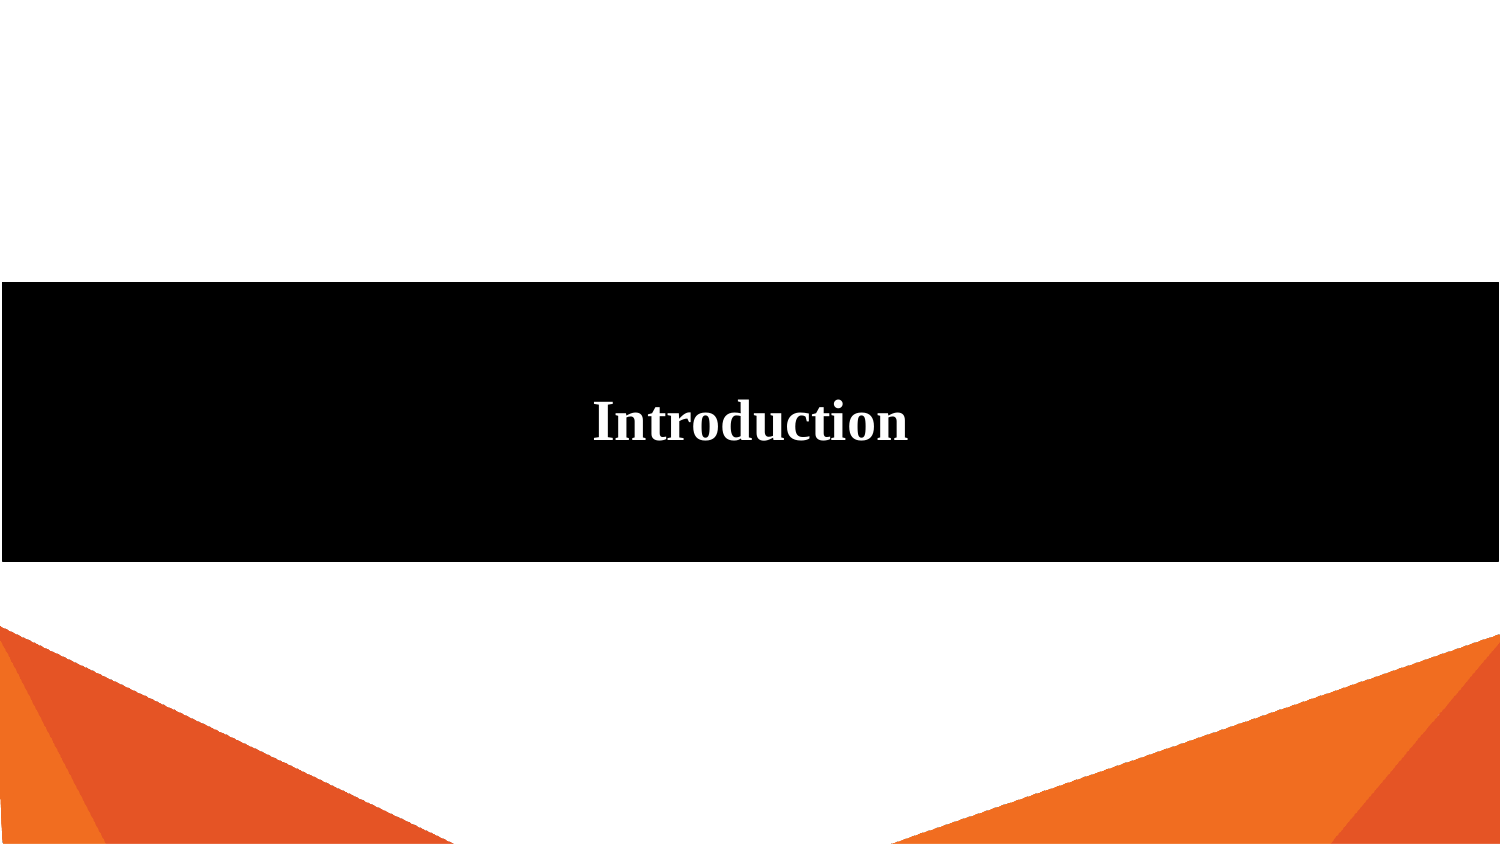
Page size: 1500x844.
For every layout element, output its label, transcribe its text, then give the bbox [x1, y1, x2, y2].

text_box [2, 282, 1499, 562]
picture [0, 626, 1500, 844]
title Introduction [365, 359, 1136, 485]
